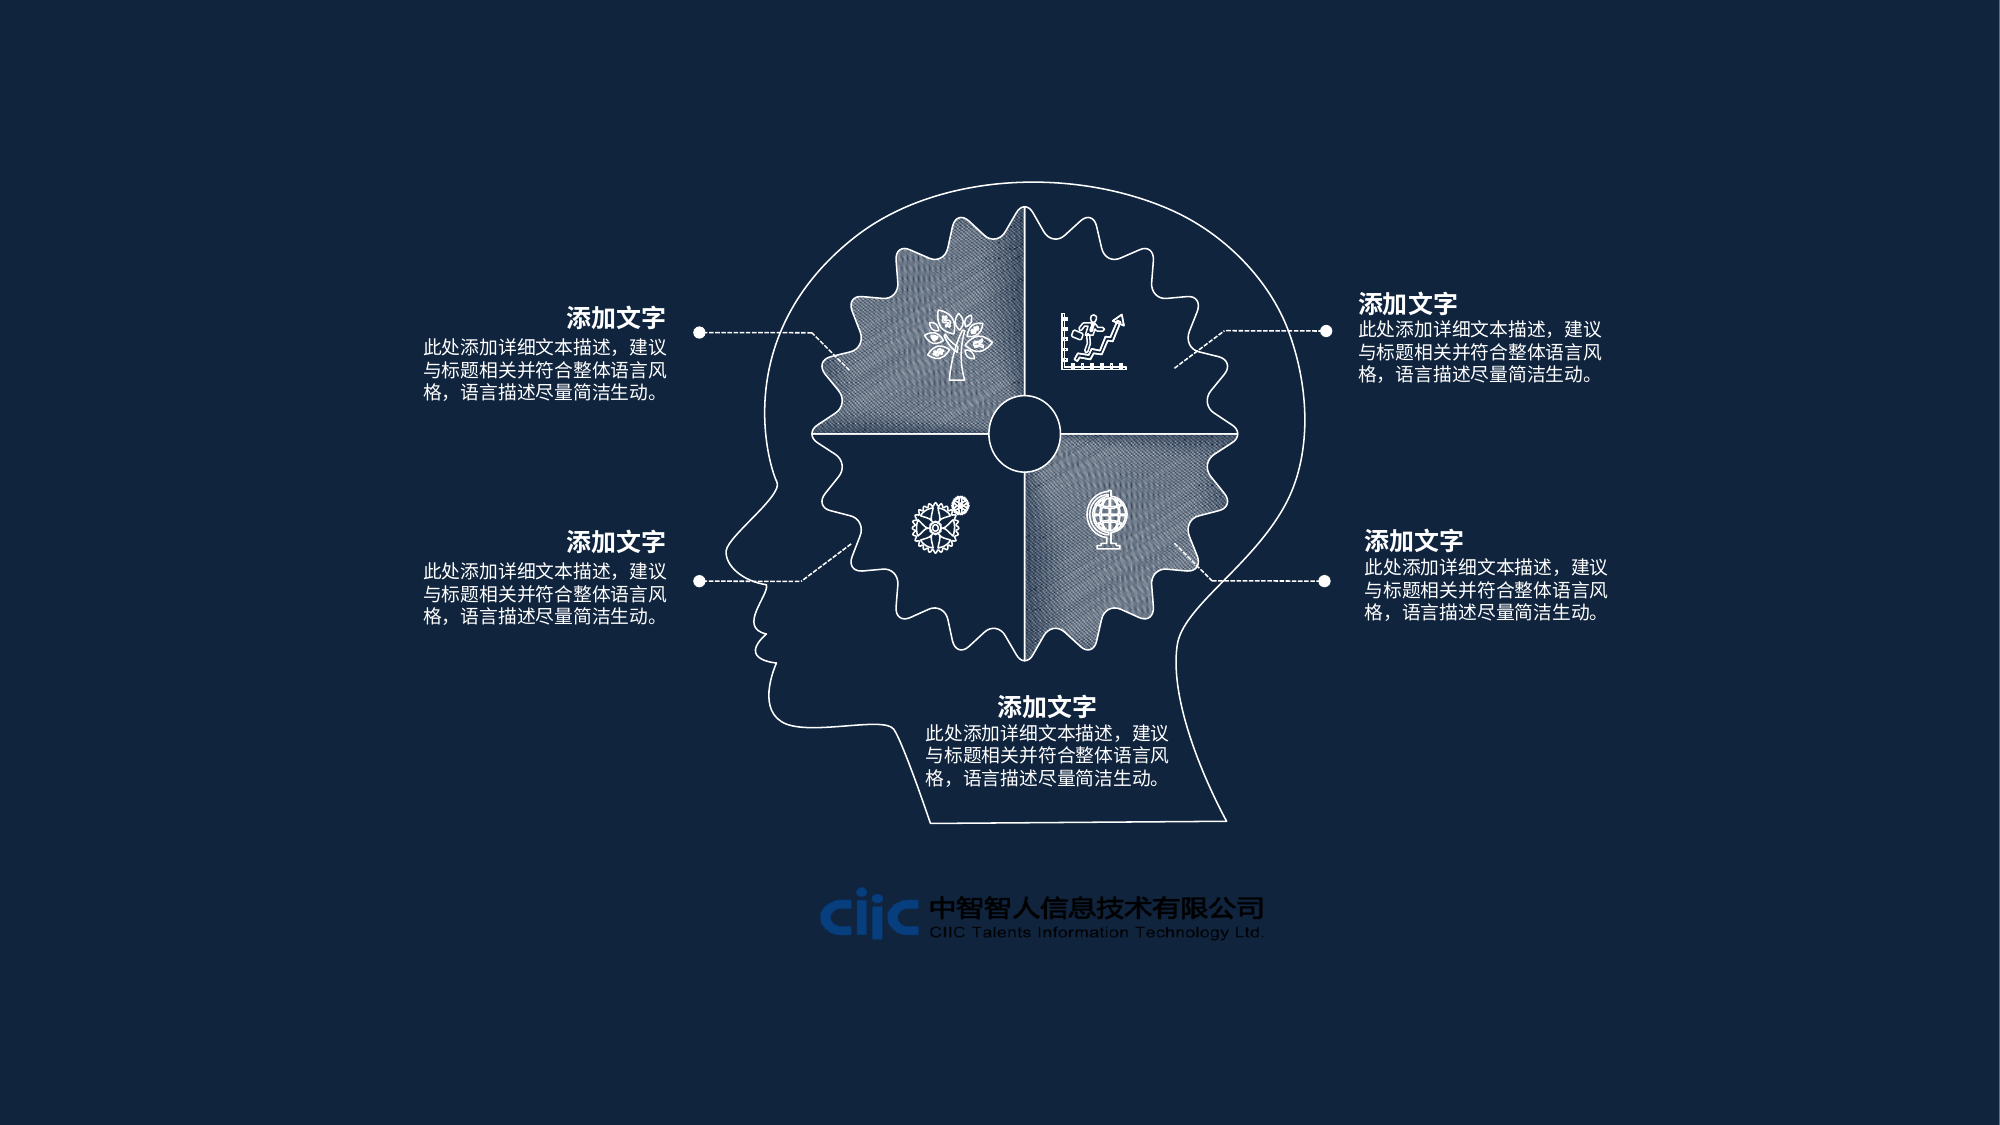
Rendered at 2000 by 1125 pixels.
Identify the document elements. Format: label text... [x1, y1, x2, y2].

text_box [699, 332, 850, 371]
text_box 添加文字 此处添加详细文本描述，建议与标题相关并符合整体语言风格，语言描述尽量简洁生动。 [1343, 280, 1620, 403]
text_box 添加文字 此处添加详细文本描述，建议与标题相关并符合整体语言风格，语言描述尽量简洁生动。 [399, 295, 682, 419]
text_box 添加文字 此处添加详细文本描述，建议与标题相关并符合整体语言风格，语言描述尽量简洁生动。 [1349, 518, 1626, 641]
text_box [699, 543, 852, 582]
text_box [724, 166, 1313, 824]
text_box 添加文字 此处添加详细文本描述，建议与标题相关并符合整体语言风格，语言描述尽量简洁生动。 [399, 518, 682, 655]
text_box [1174, 330, 1327, 369]
picture [786, 873, 1296, 953]
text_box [1174, 542, 1325, 582]
